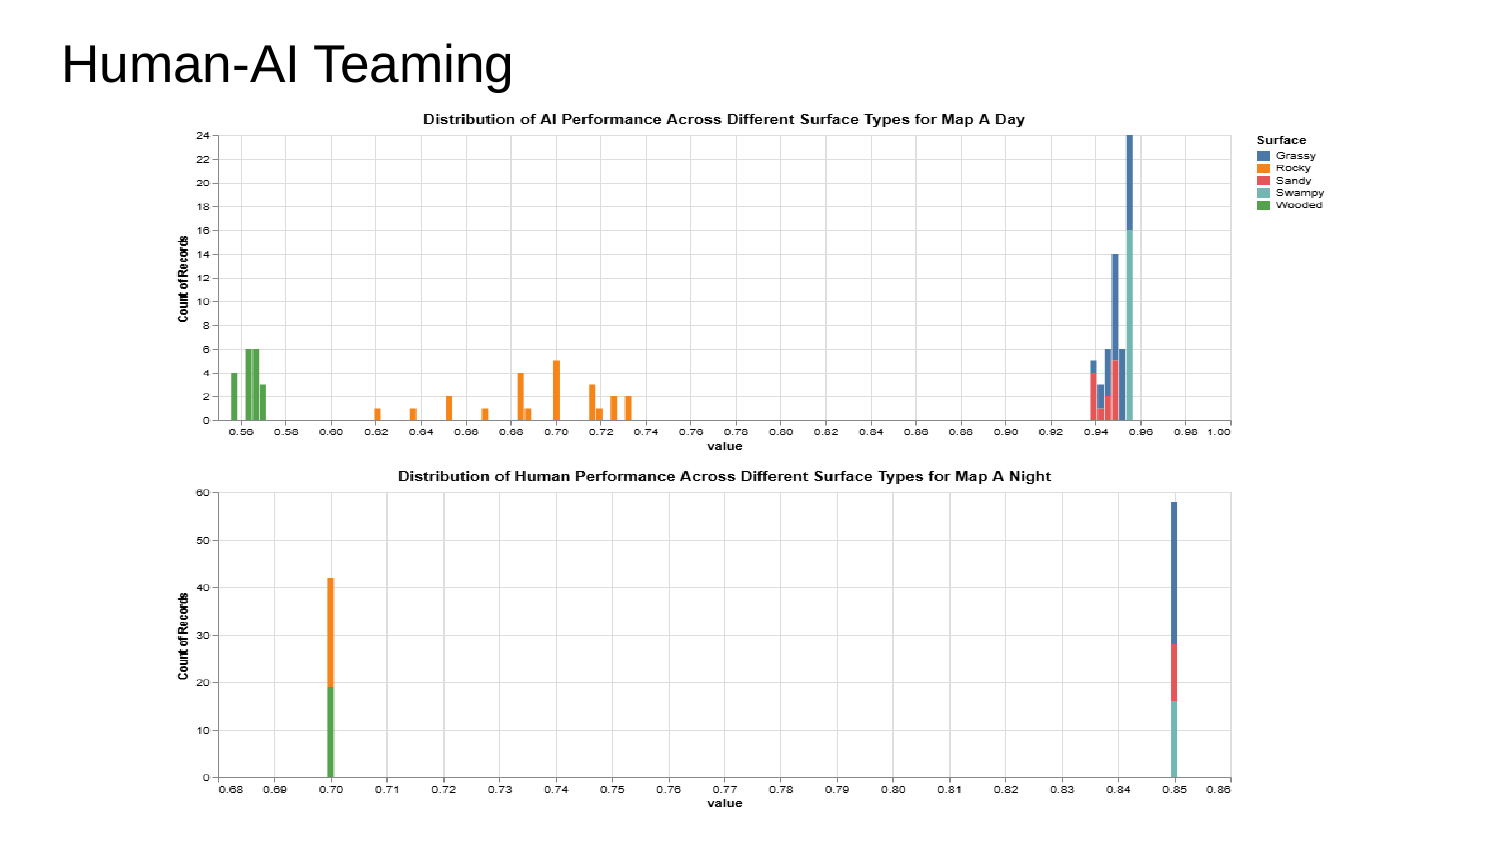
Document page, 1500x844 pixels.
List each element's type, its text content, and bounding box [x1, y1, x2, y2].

picture [167, 108, 1333, 813]
title Human-AI Teaming [46, 14, 1445, 109]
